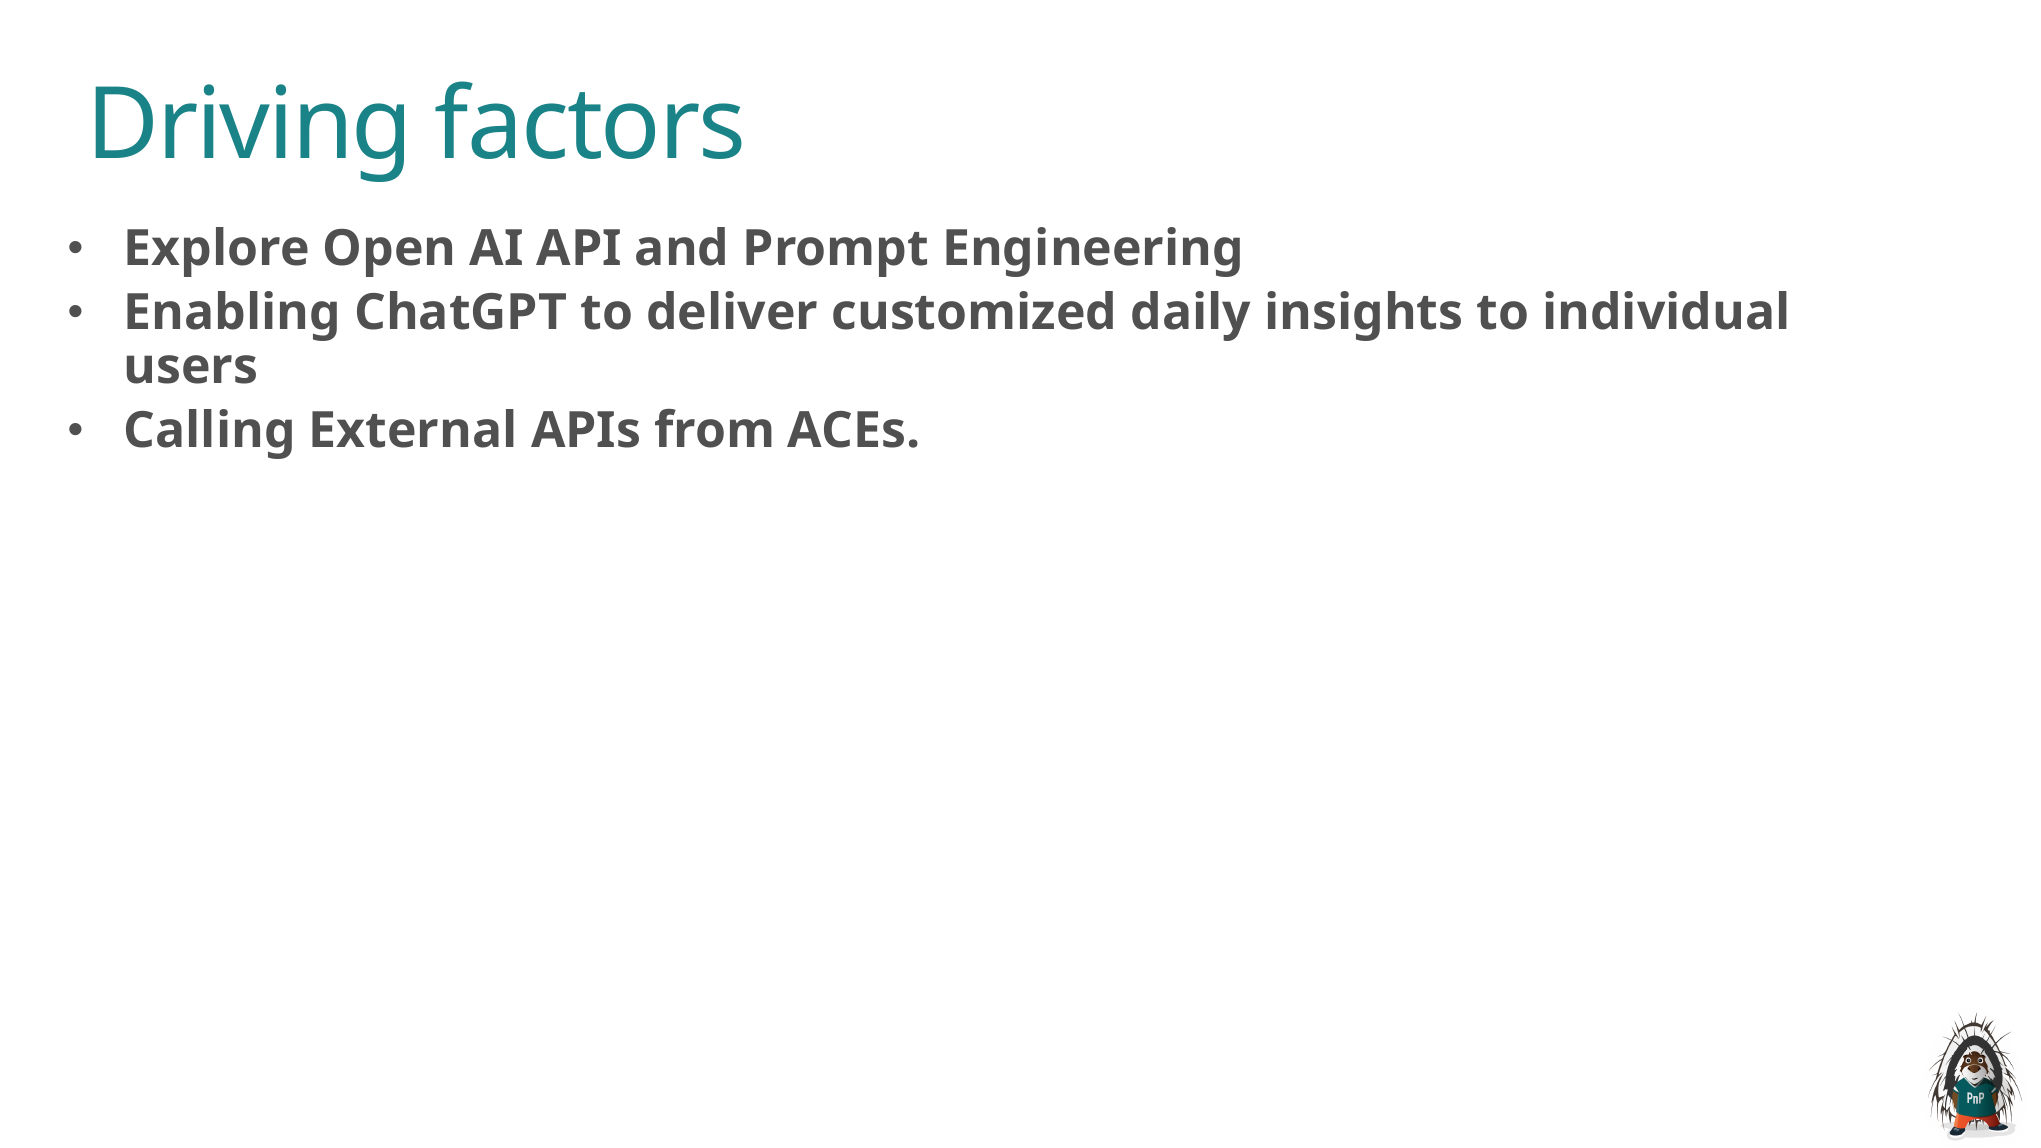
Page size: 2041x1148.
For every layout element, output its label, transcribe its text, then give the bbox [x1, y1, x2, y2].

text_box Explore Open AI API and Prompt Engineering Enabling ChatGPT to deliver customized daily insights to individual users Calling External APIs from ACEs. [43, 207, 1960, 474]
picture [1920, 1008, 2027, 1148]
text_box Driving factors [62, 57, 2013, 208]
